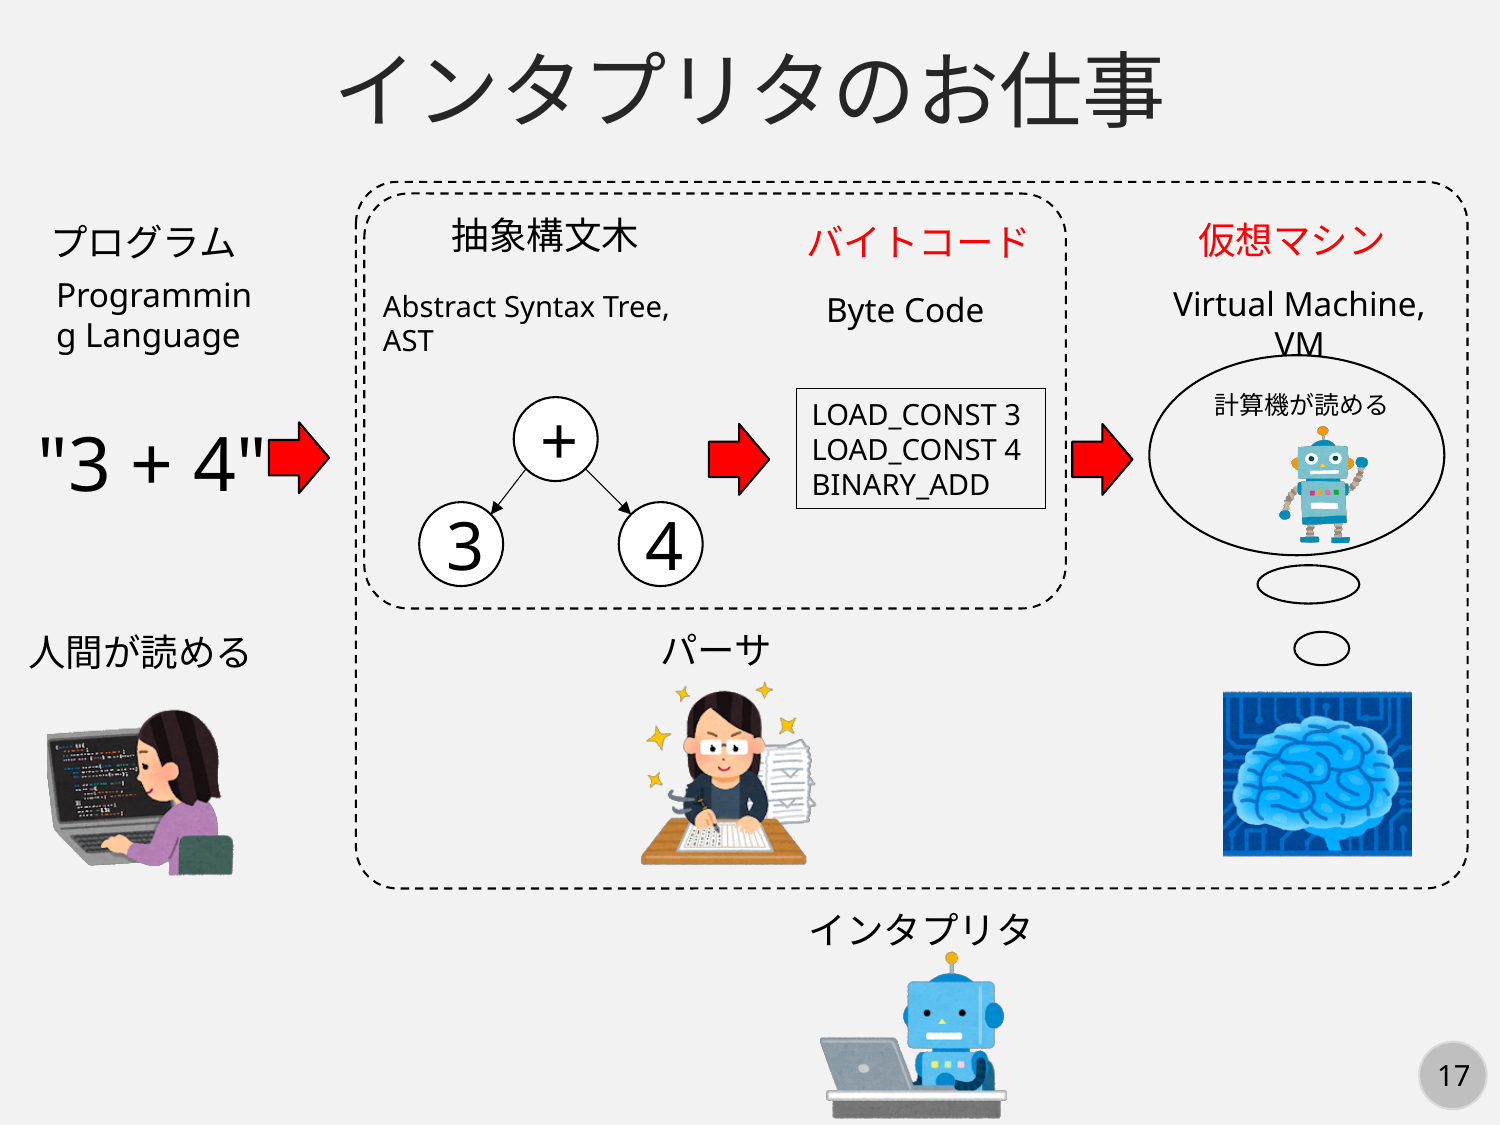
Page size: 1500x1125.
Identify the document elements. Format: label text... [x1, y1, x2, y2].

text_box 人間が読める [13, 621, 269, 681]
text_box 計算機が読める [1200, 381, 1405, 427]
picture [621, 673, 822, 875]
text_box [419, 397, 703, 587]
text_box [282, 421, 330, 495]
picture [47, 695, 237, 885]
text_box プログラム [35, 211, 255, 271]
picture [1272, 423, 1374, 548]
text_box [354, 180, 1469, 890]
list インタプリタのお仕事 [0, 31, 1500, 155]
picture [1223, 682, 1412, 870]
text_box インタプリタ [793, 899, 1049, 960]
text_box Programming Language [41, 267, 272, 362]
text_box "3 + 4" [23, 408, 282, 514]
picture [820, 943, 1007, 1125]
